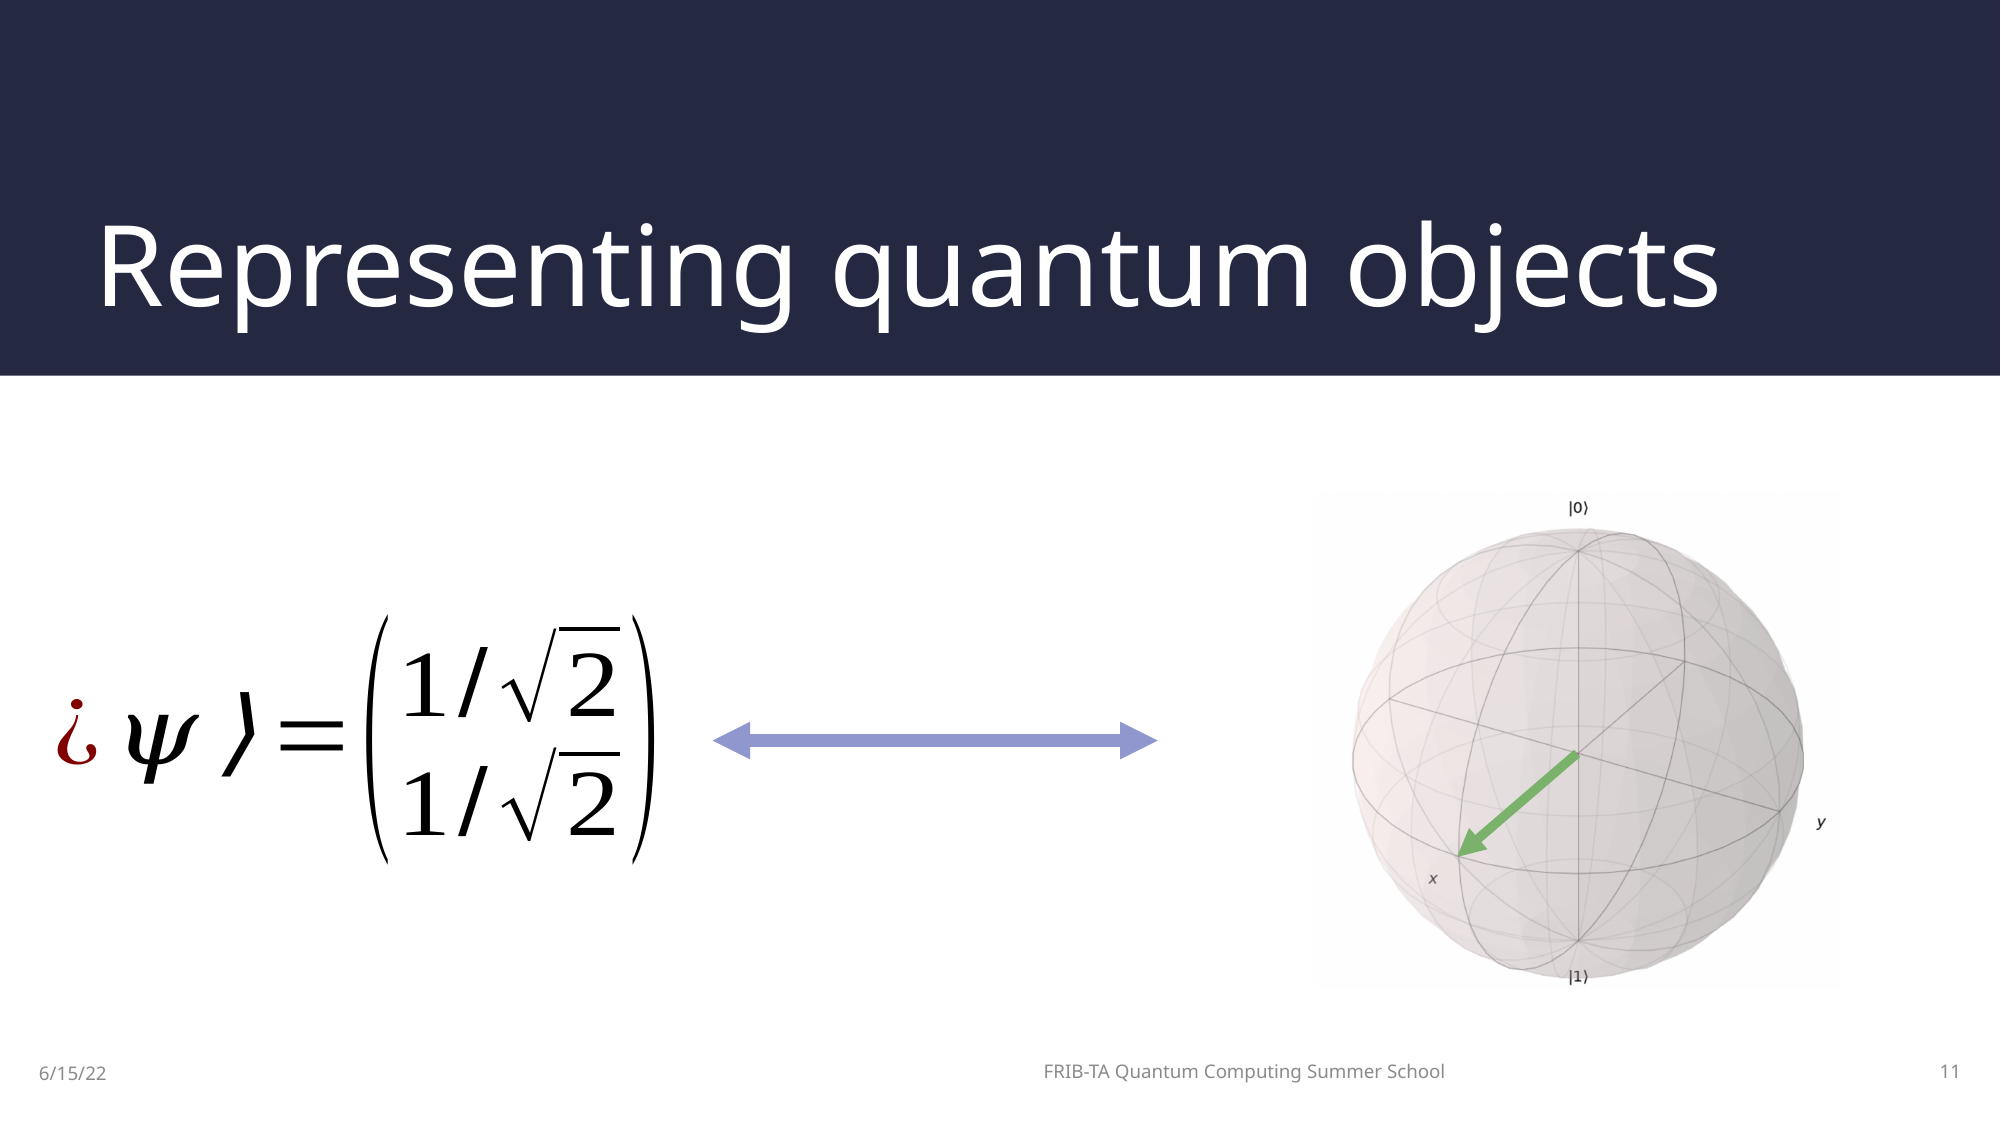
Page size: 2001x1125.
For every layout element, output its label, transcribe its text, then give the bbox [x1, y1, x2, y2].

title Representing quantum objects [79, 59, 1863, 337]
slide_number 11 [1765, 1042, 1976, 1103]
picture [1313, 492, 1840, 989]
footer FRIB-TA Quantum Computing Summer School [1028, 1042, 1704, 1103]
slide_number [23, 1042, 474, 1103]
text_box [1456, 753, 1578, 857]
